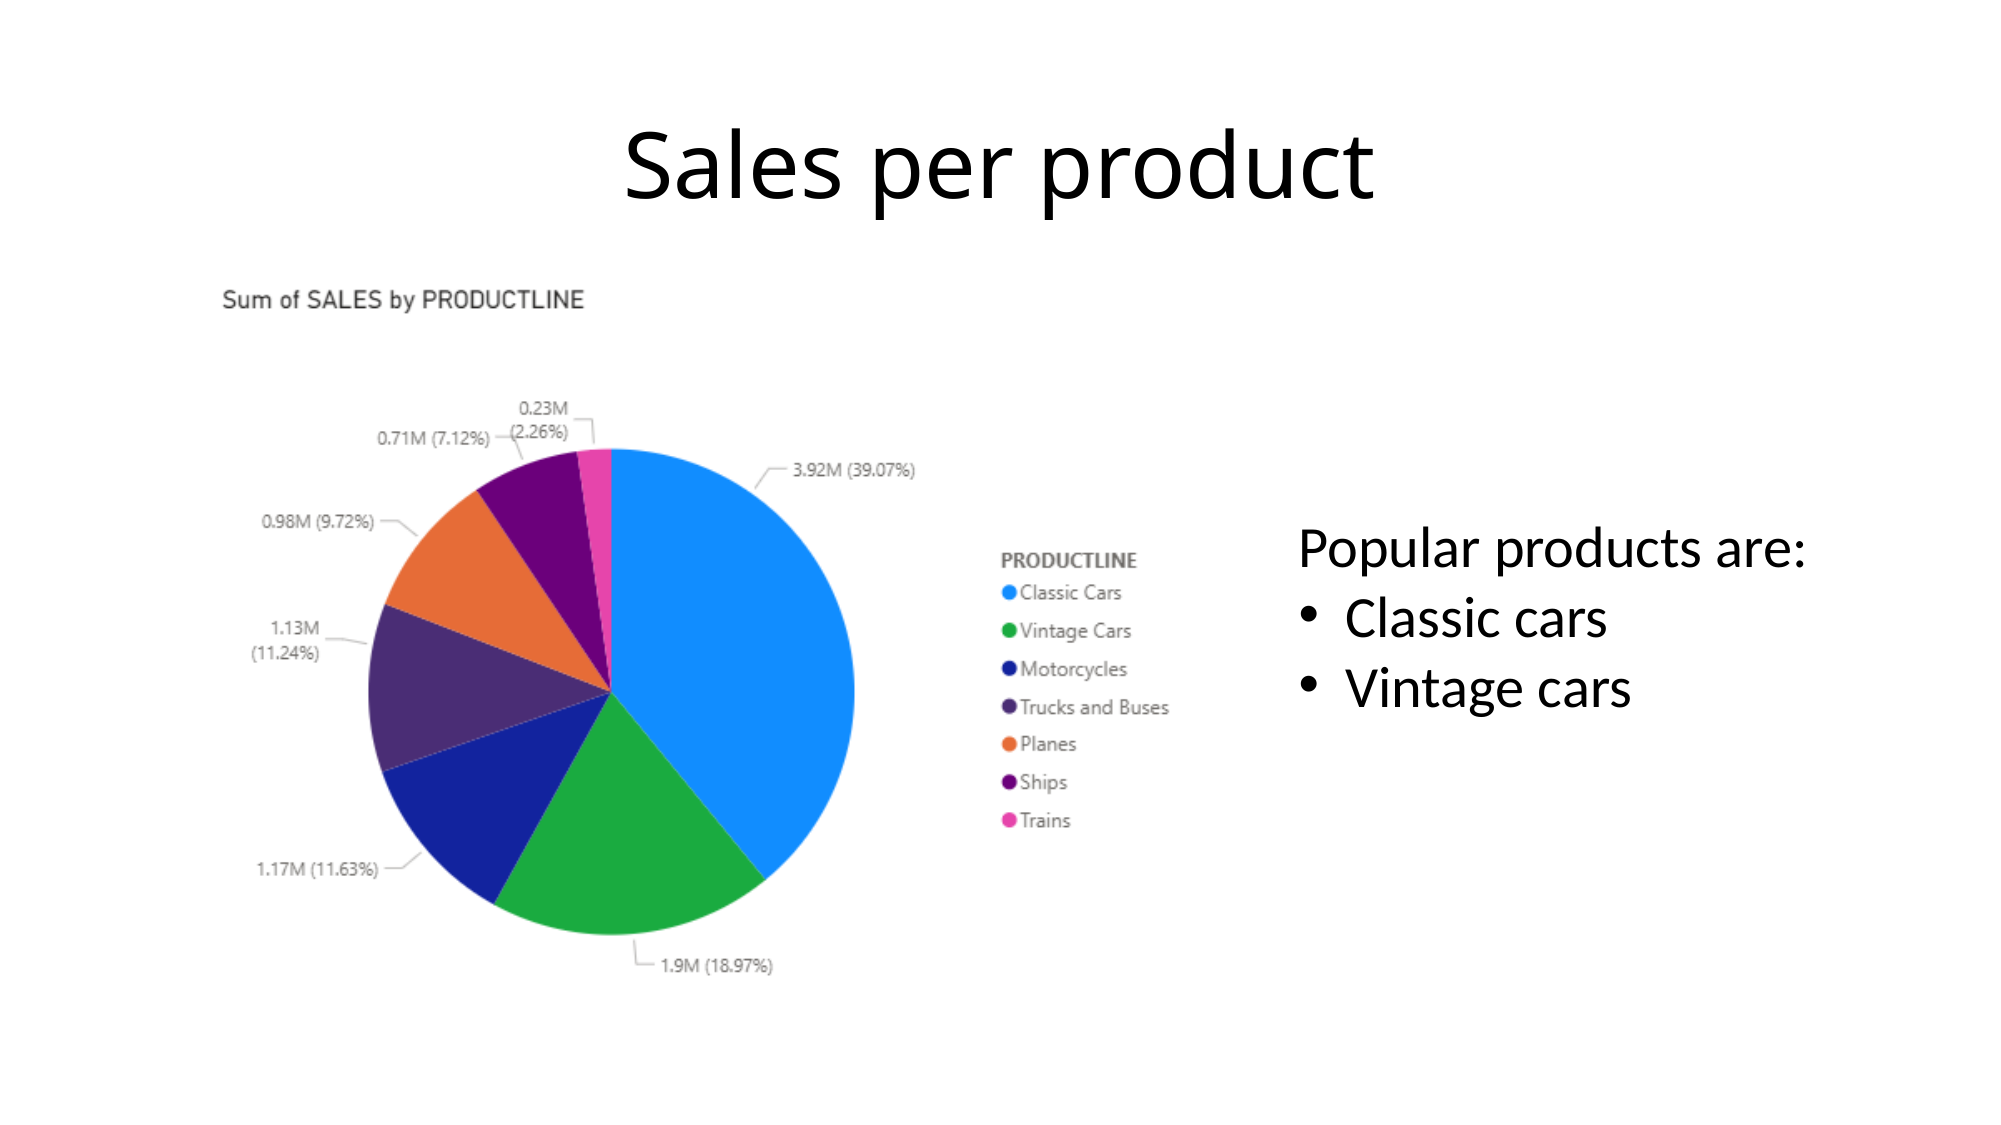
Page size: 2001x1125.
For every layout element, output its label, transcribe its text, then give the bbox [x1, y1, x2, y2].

picture [204, 277, 1186, 1024]
text_box Popular products are: Classic cars Vintage cars [1283, 501, 1902, 727]
title Sales per product [137, 59, 1863, 278]
